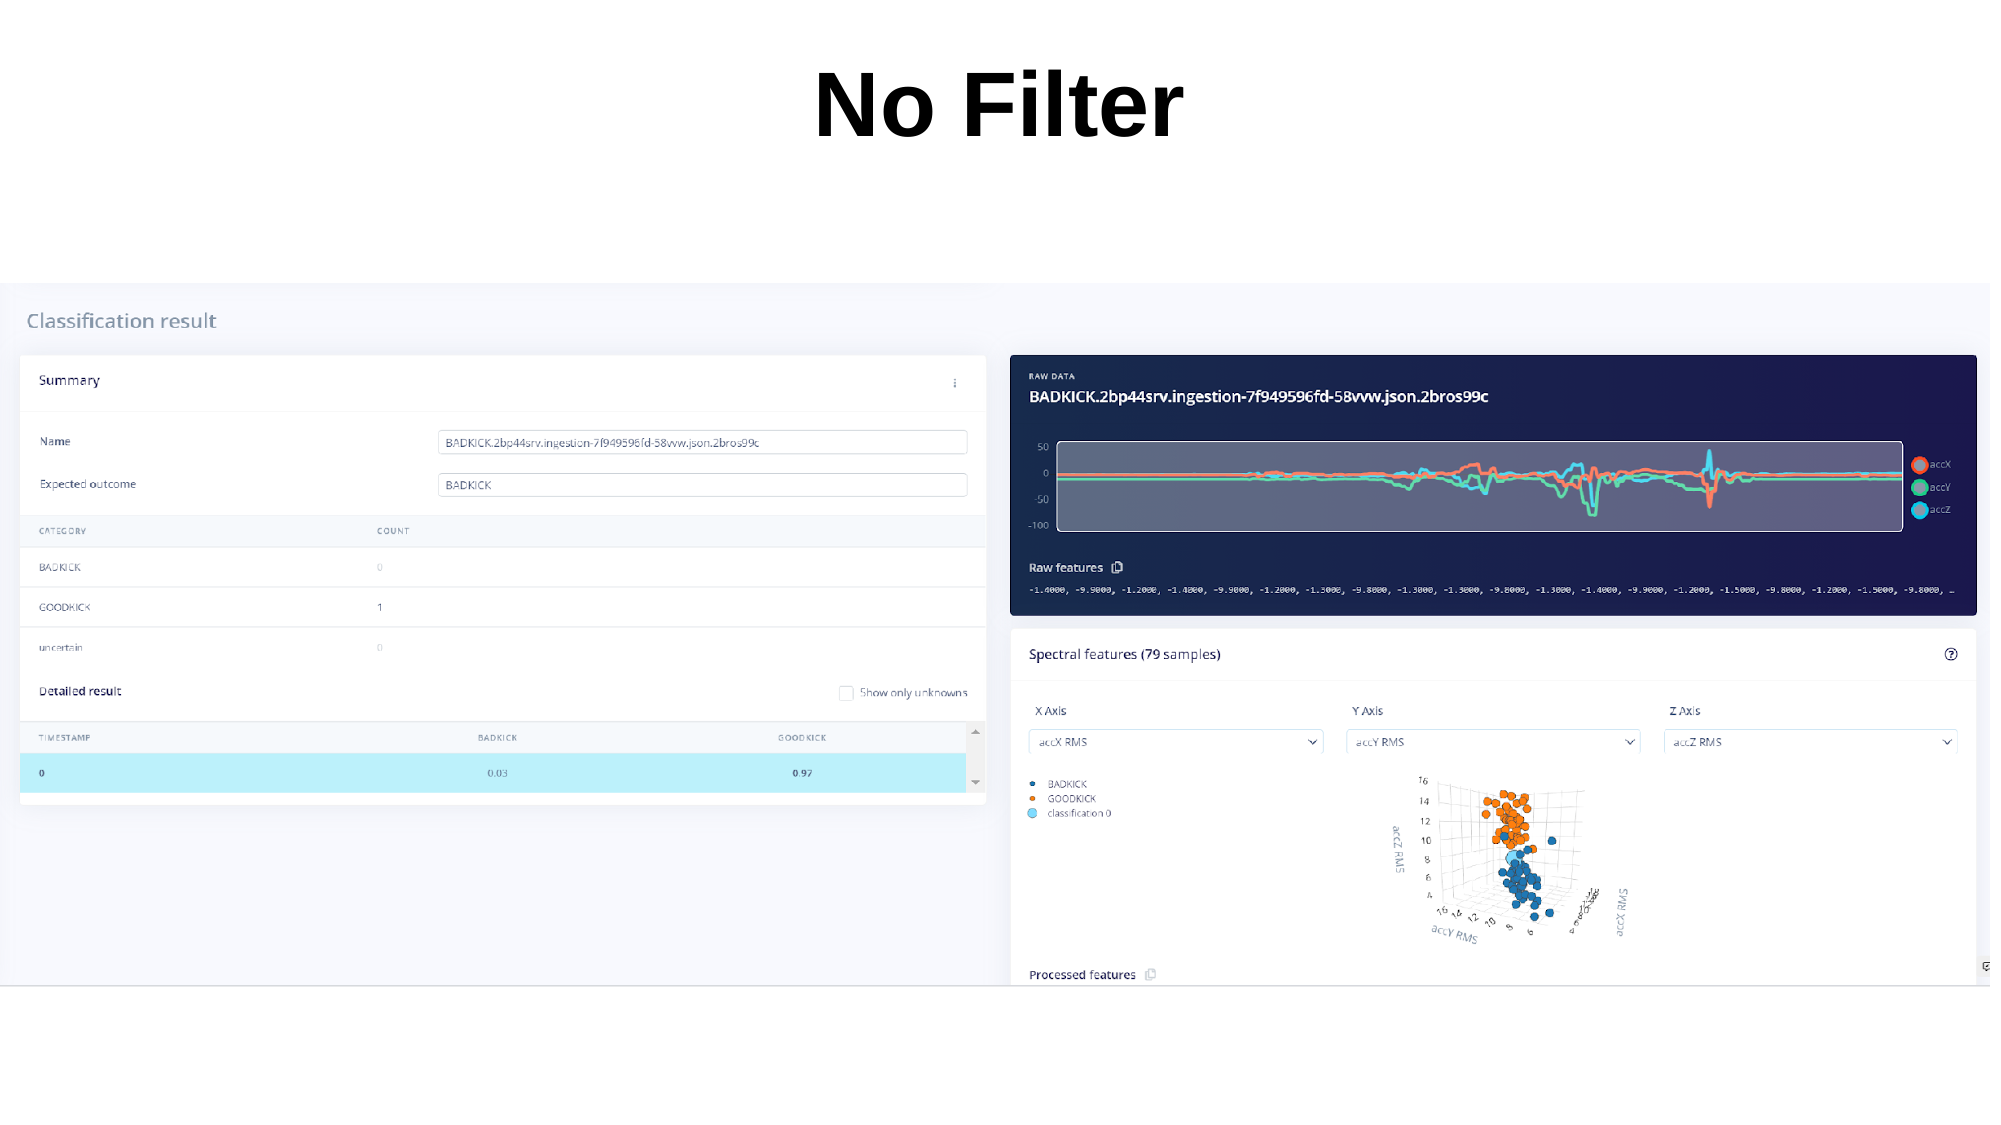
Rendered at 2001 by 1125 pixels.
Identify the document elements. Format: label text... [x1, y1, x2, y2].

picture [0, 283, 1990, 989]
title No Filter [137, 0, 1863, 216]
